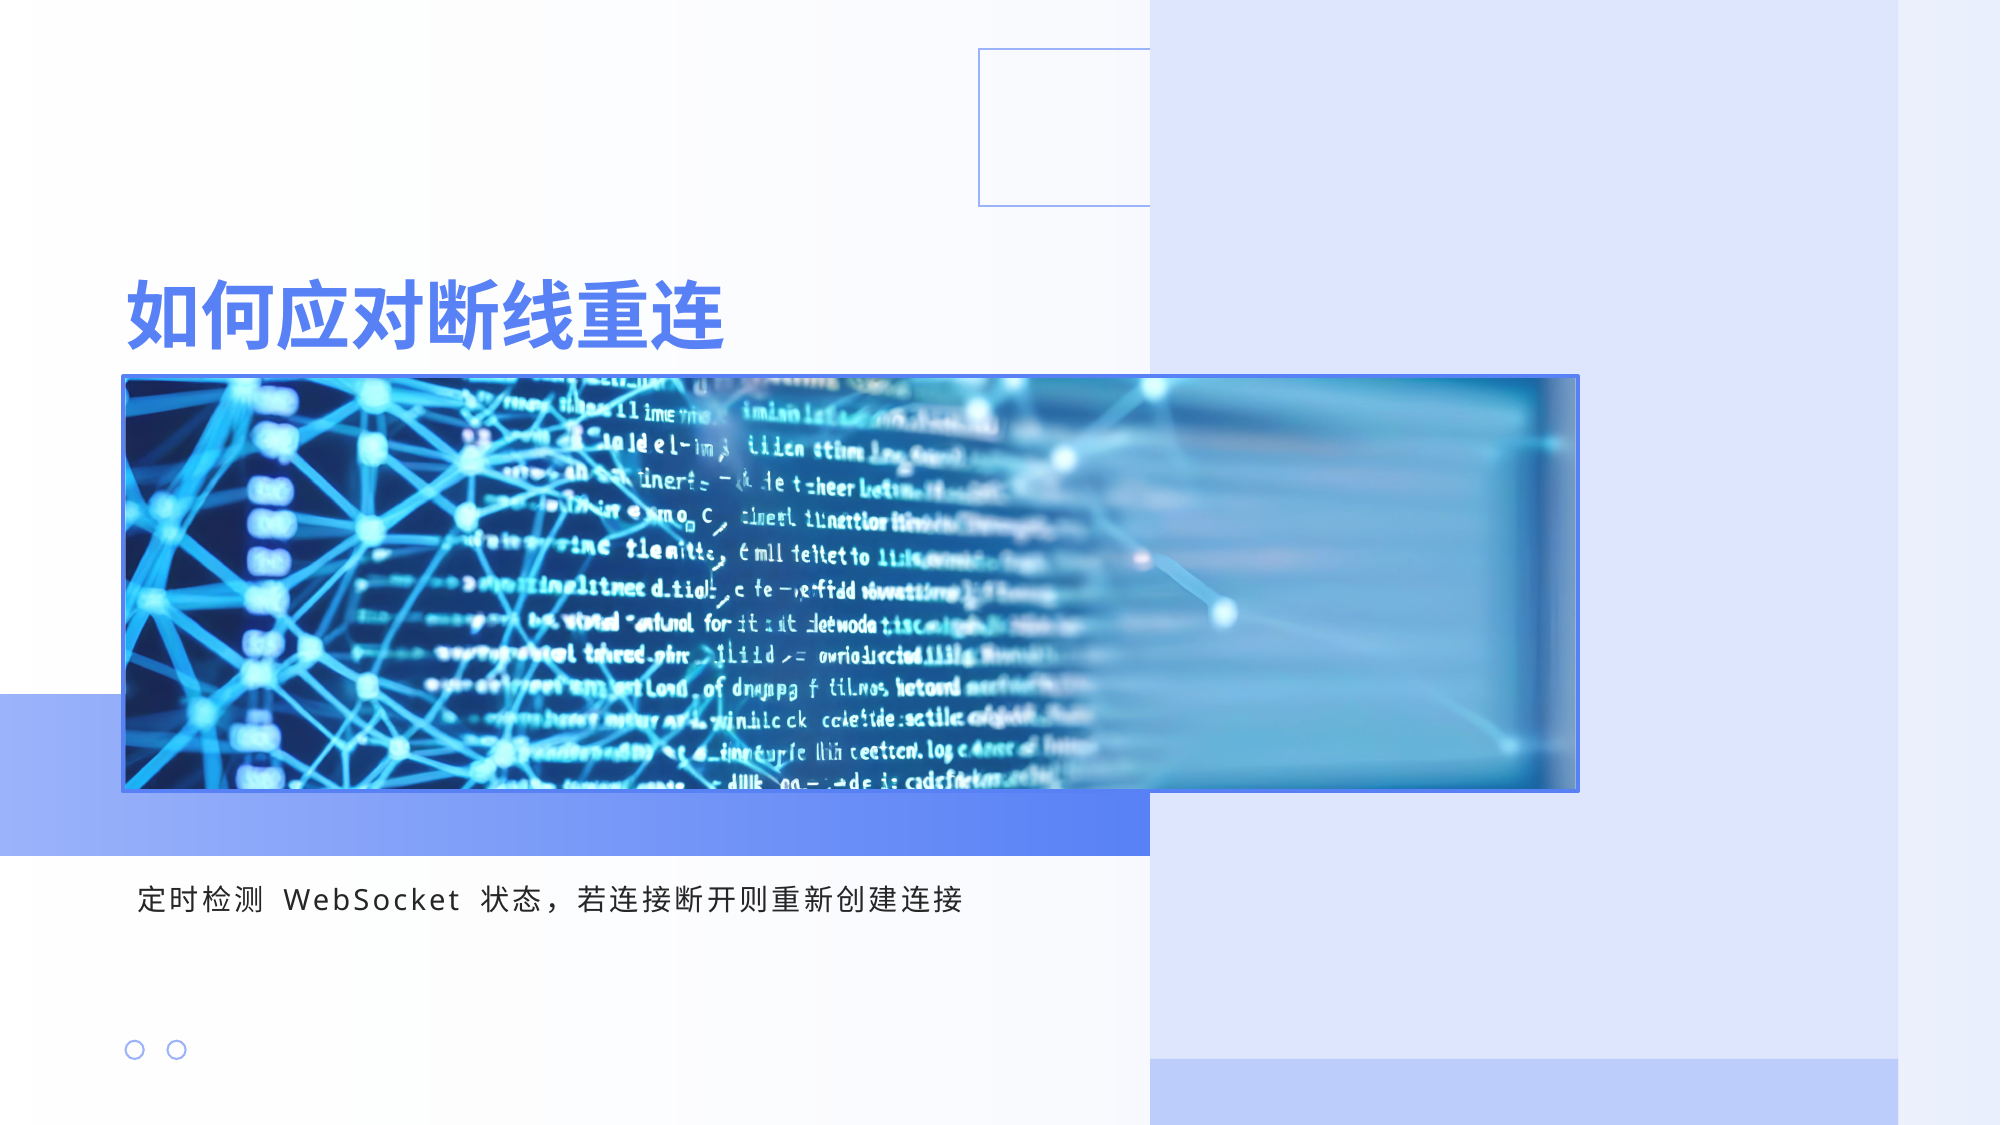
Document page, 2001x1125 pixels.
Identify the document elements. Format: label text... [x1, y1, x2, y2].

text_box 定时检测 WebSocket 状态，若连接断开则重新创建连接 [125, 871, 1050, 979]
text_box [0, 693, 1149, 857]
picture [125, 378, 1576, 790]
text_box [1149, 1058, 1899, 1125]
title 如何应对断线重连 [125, 240, 1050, 359]
text_box [124, 1039, 145, 1061]
text_box [978, 48, 1149, 207]
text_box [1149, 0, 1899, 1058]
text_box [166, 1039, 187, 1061]
